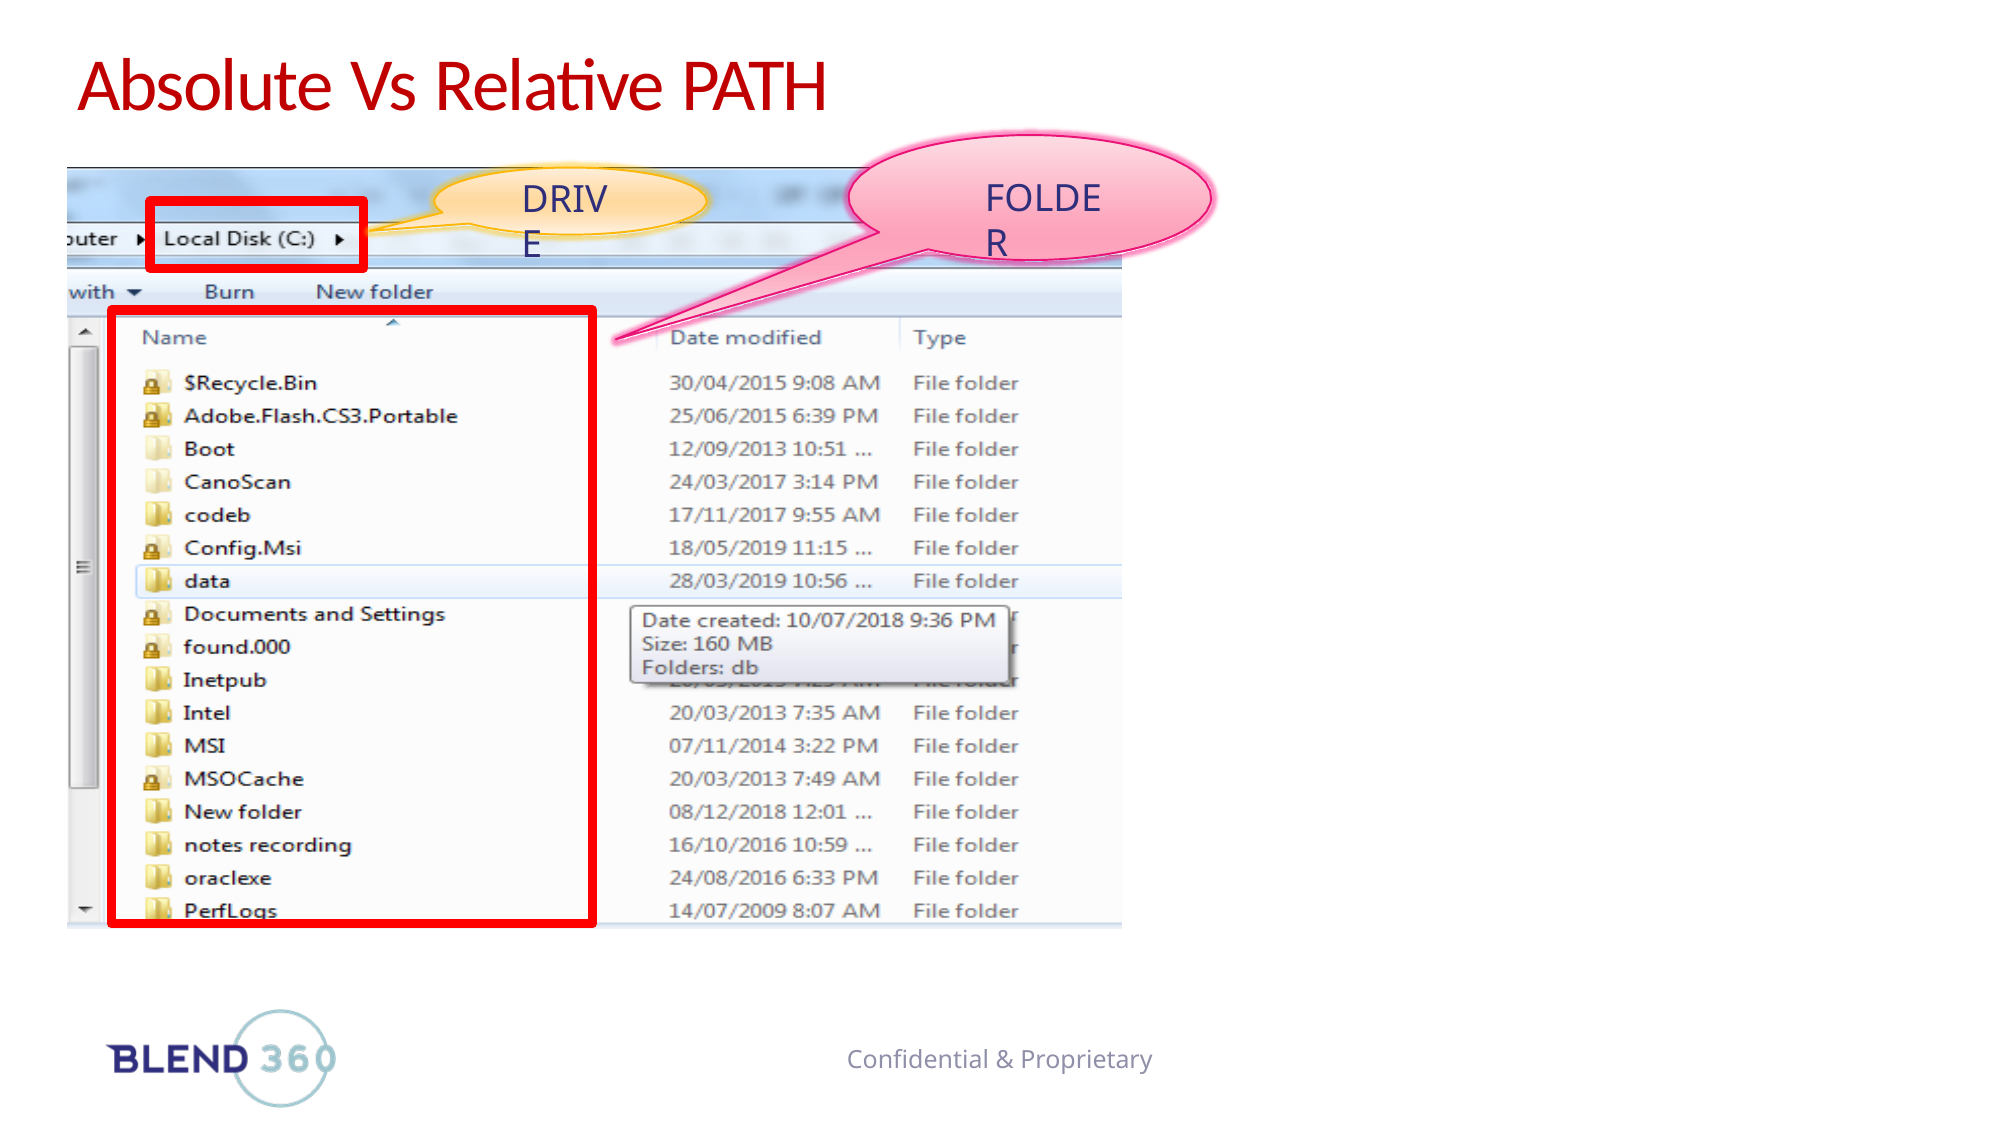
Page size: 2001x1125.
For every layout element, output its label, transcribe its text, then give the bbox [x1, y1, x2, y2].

title Absolute Vs Relative PATH [75, 0, 1174, 155]
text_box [66, 156, 106, 929]
picture [100, 1003, 341, 1114]
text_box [110, 123, 1224, 925]
